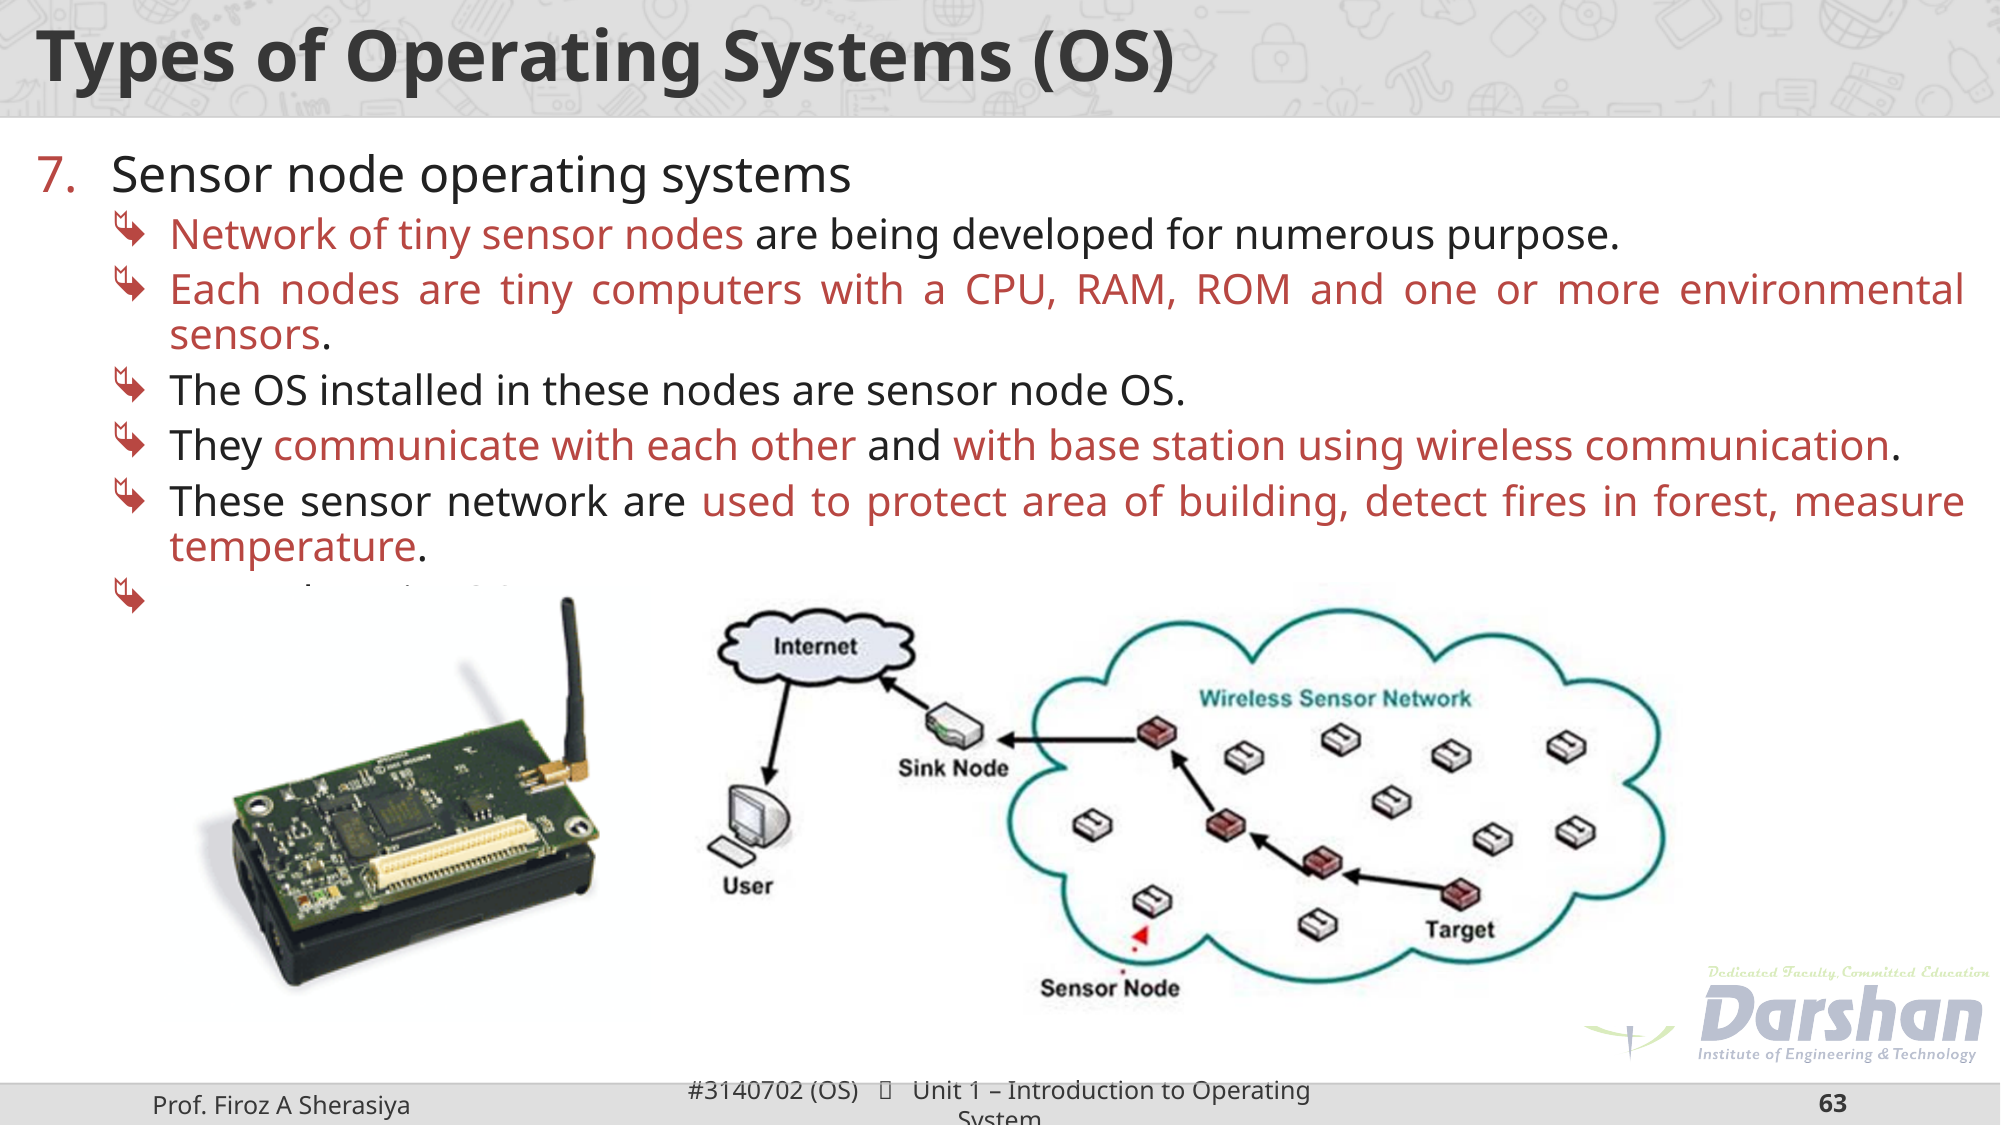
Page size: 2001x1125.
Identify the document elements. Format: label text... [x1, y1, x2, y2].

list Sensor node operating systems Network of tiny sensor nodes are being developed for numerous purpose. Each nodes are tiny computers with a CPU, RAM, ROM and one or more environmental sensors. The OS installed in these nodes are sensor node OS. They communicate with each other and with base station using wireless communication. These sensor network are used to protect area of building, detect fires in forest, measure temperature. Examples: TinyOS. [21, 141, 1981, 1059]
title Types of Operating Systems (OS) [0, 0, 2000, 117]
picture [160, 586, 651, 1022]
picture [694, 582, 1690, 1026]
